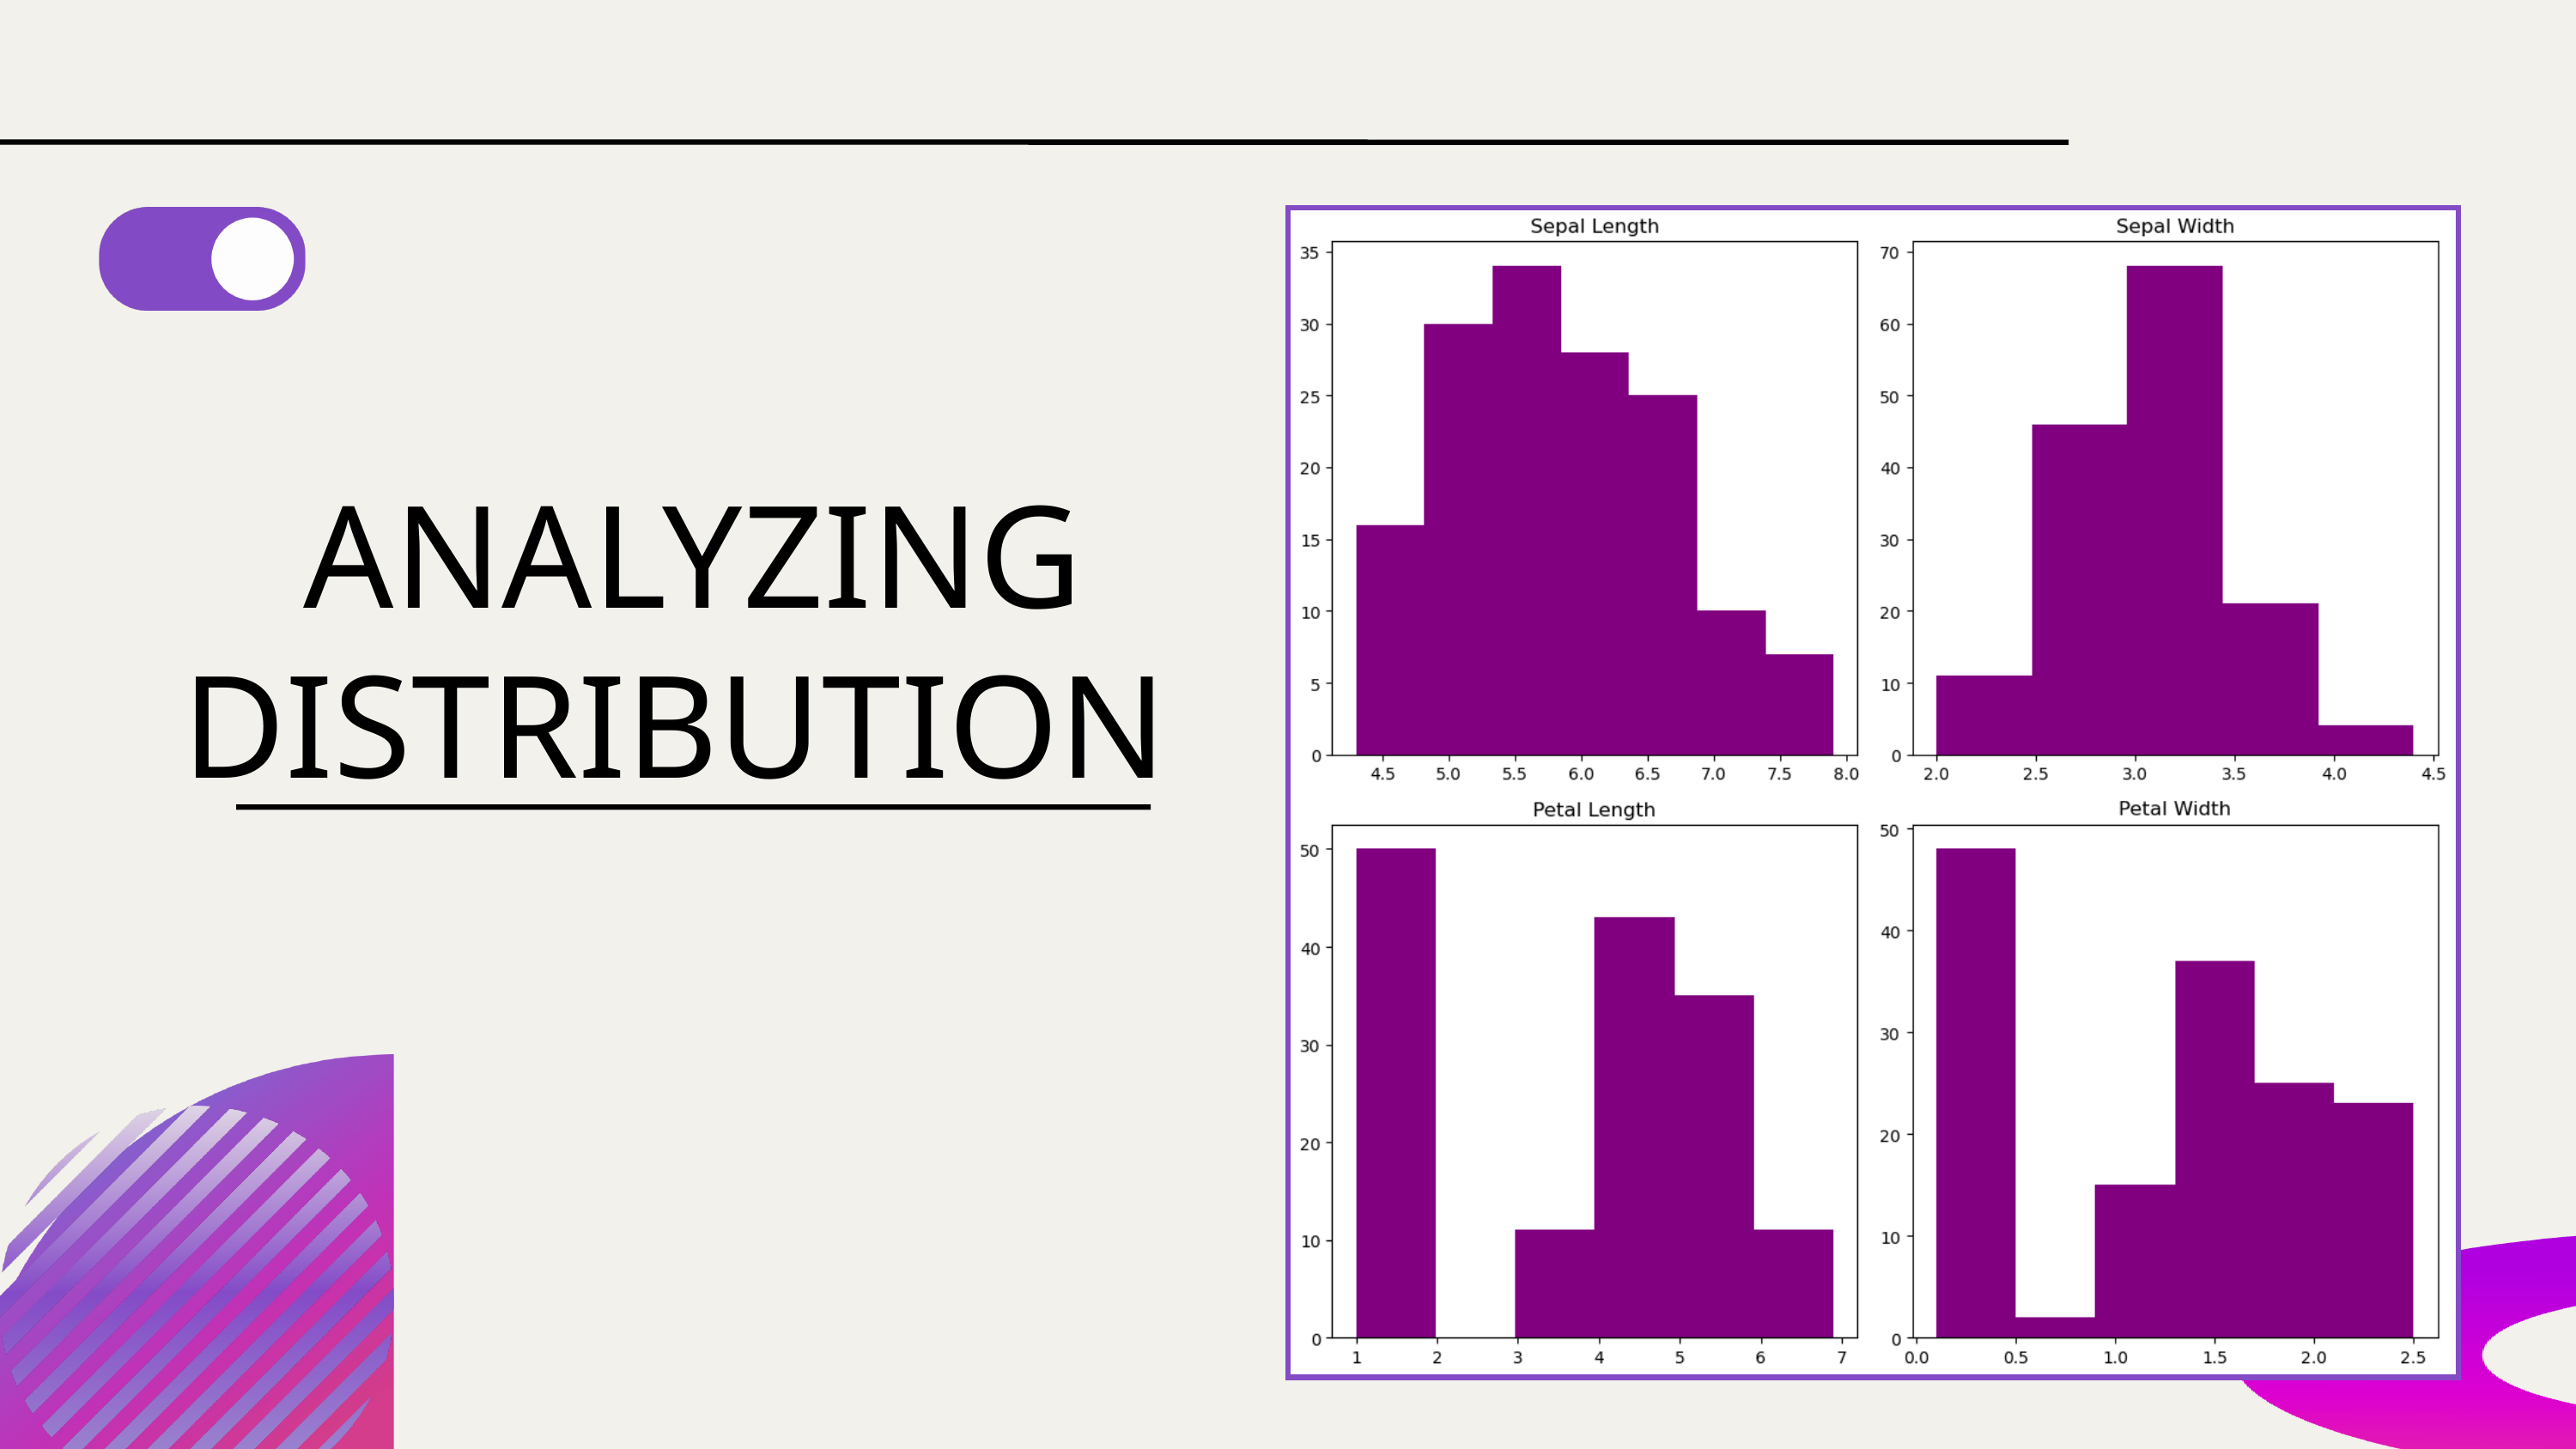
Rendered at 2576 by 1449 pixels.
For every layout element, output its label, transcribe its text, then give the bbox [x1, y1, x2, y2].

text_box ANALYZING DISTRIBUTION [99, 466, 1288, 807]
text_box [2232, 1229, 2576, 1449]
text_box [0, 1106, 394, 1449]
text_box [99, 207, 306, 311]
text_box [0, 1054, 394, 1106]
text_box [1288, 207, 2458, 1378]
